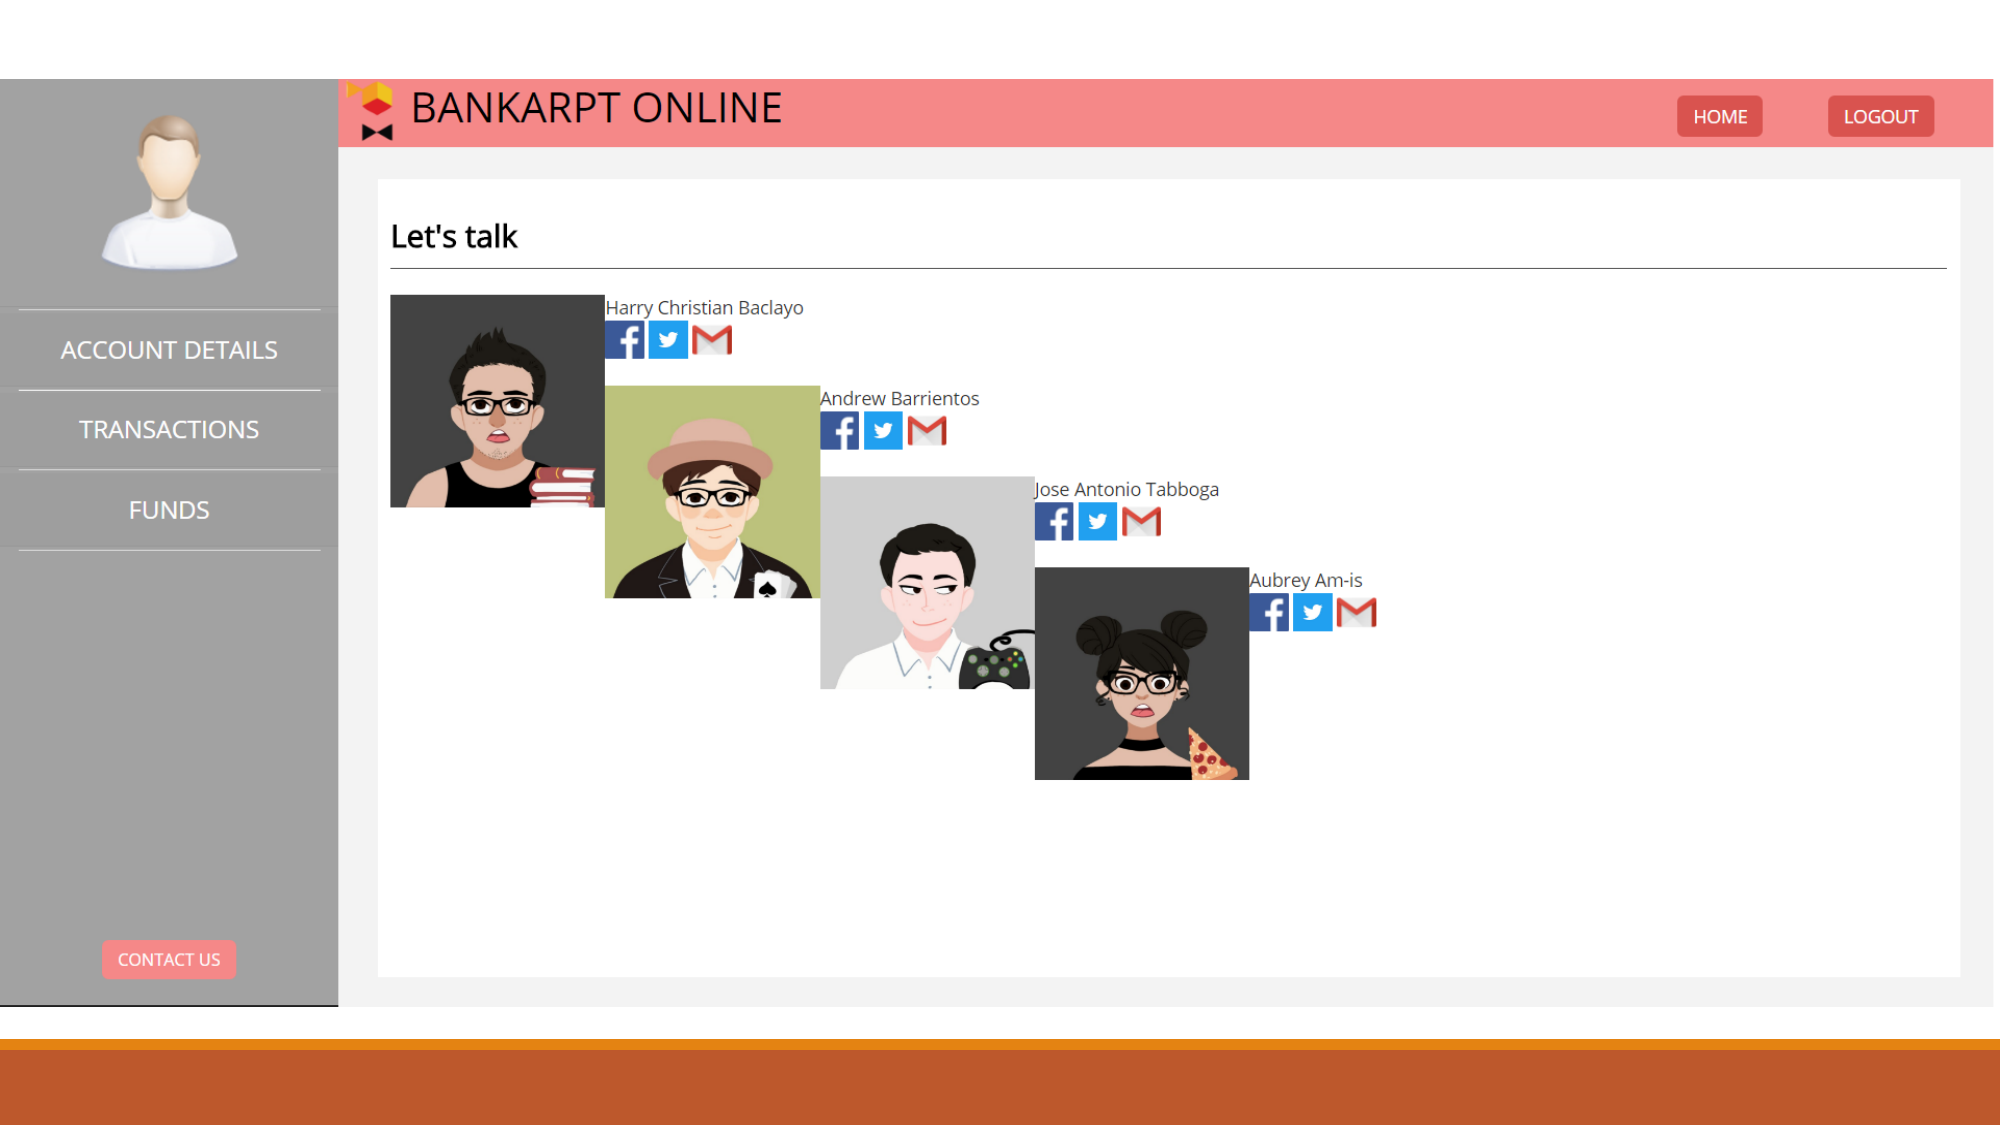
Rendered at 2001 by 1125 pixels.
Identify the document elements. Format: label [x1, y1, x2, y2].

list [0, 78, 1994, 1007]
